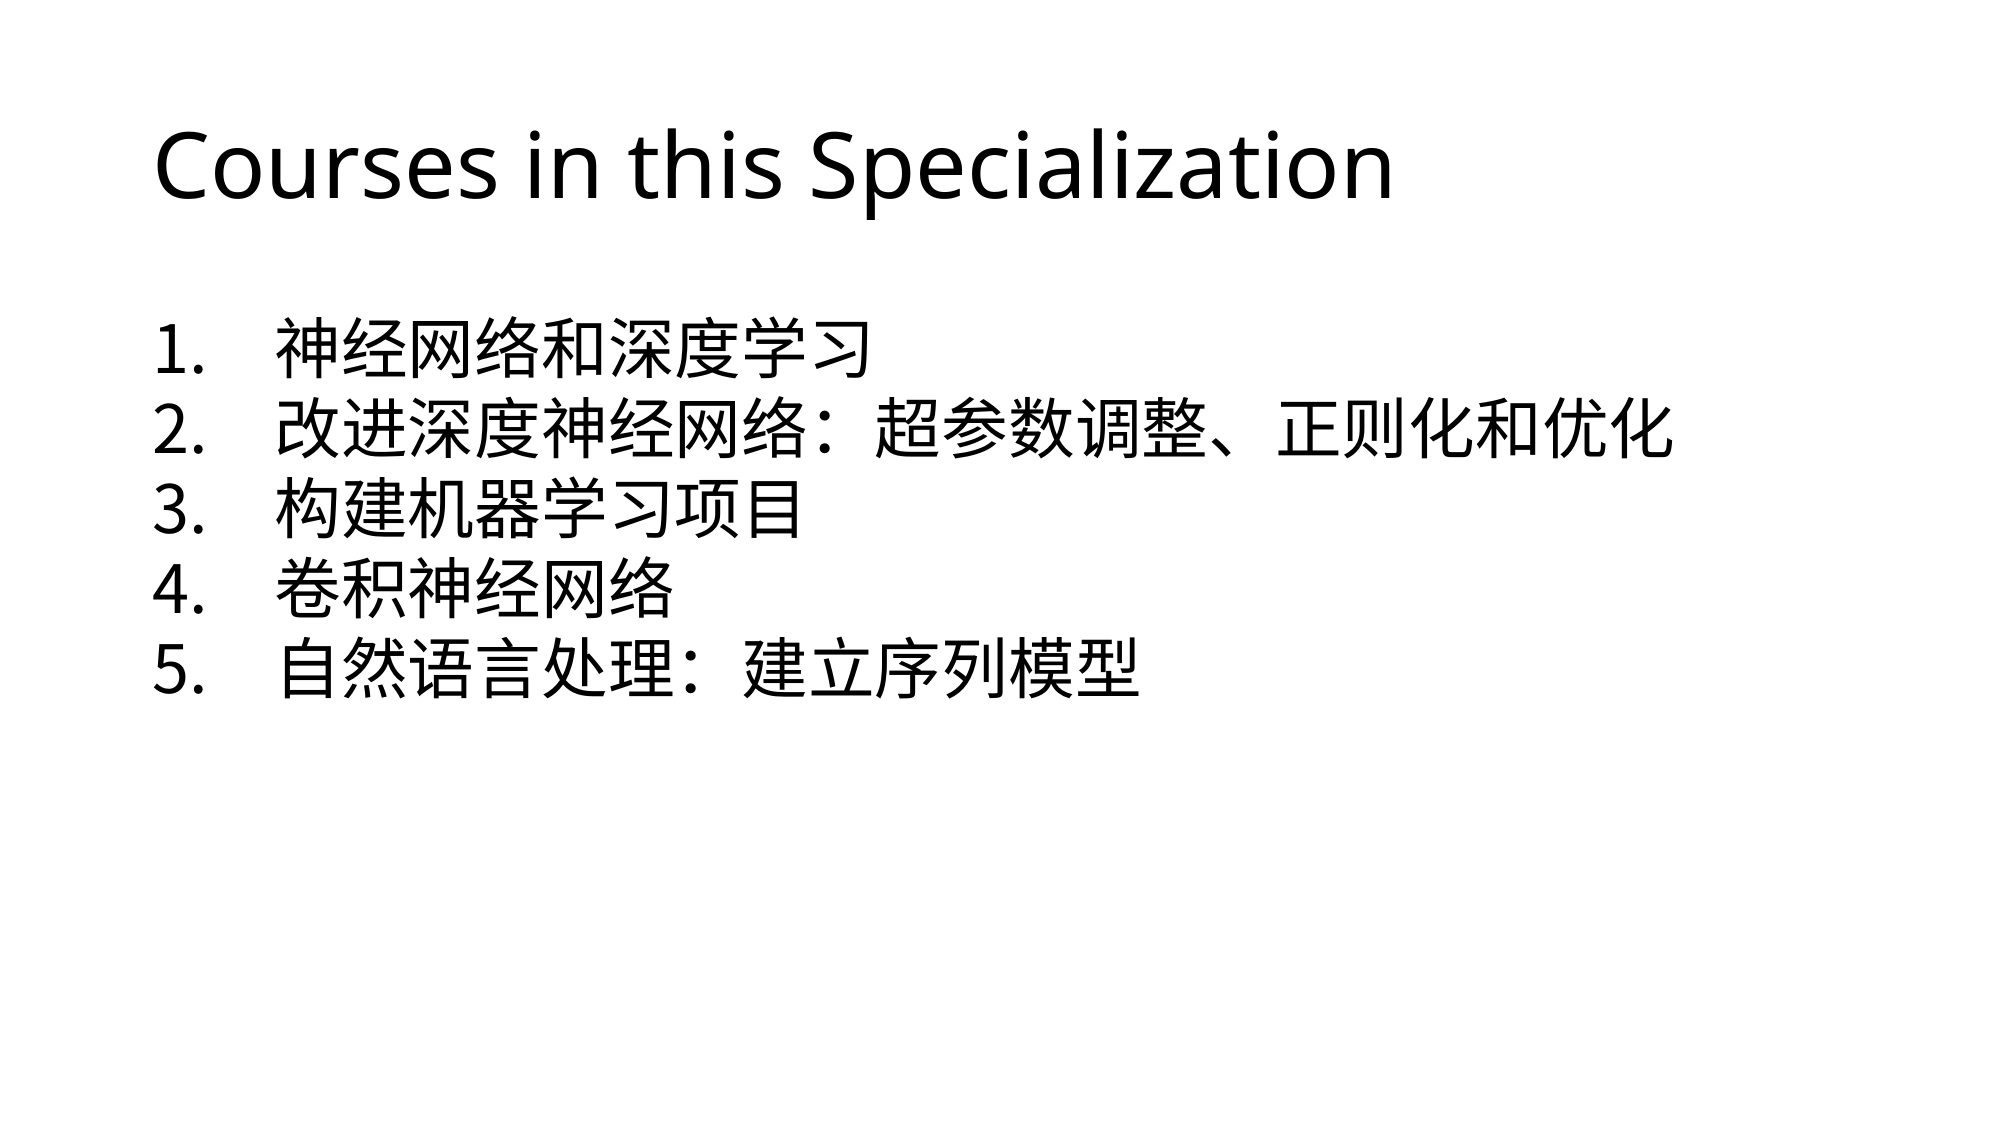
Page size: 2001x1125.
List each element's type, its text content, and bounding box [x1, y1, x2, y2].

title Courses in this Specialization [137, 59, 1863, 278]
list 神经网络和深度学习 改进深度神经网络：超参数调整、正则化和优化 构建机器学习项目 卷积神经网络 自然语言处理：建立序列模型 [137, 299, 1863, 1014]
